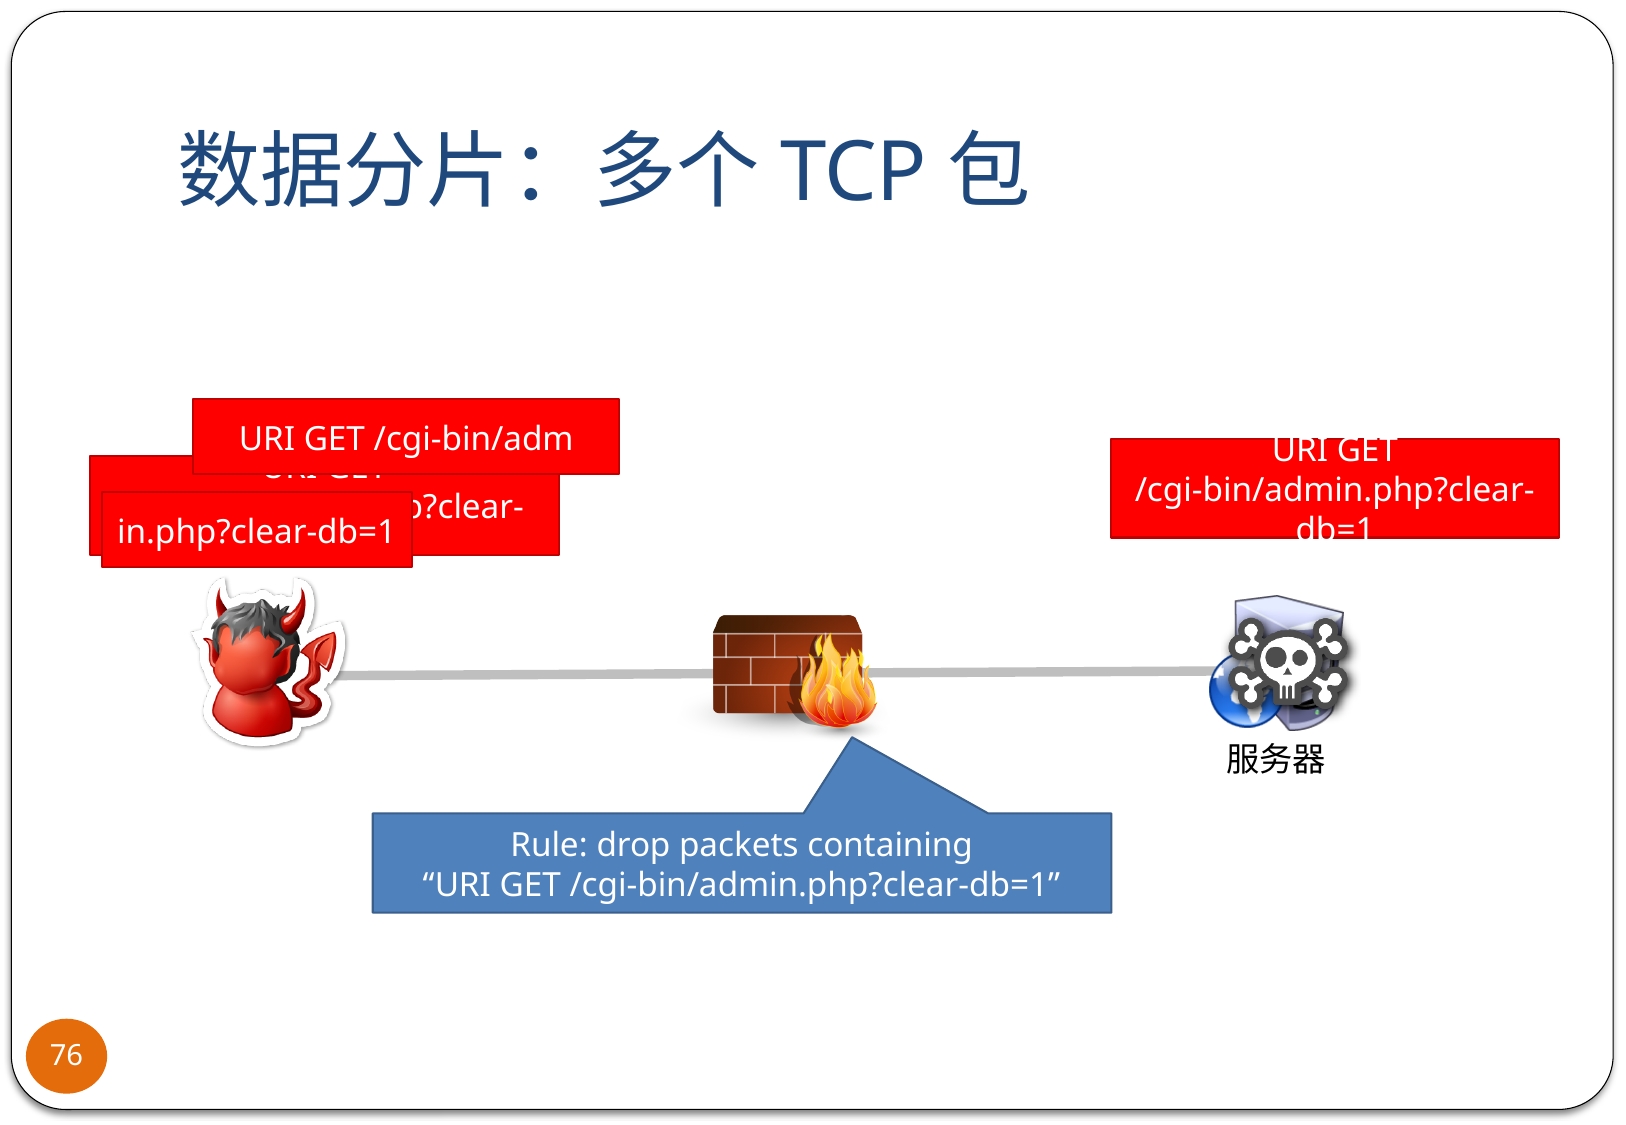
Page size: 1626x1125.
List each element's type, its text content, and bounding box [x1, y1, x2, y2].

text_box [363, 670, 664, 677]
picture [180, 573, 359, 752]
slide_number 76 [25, 1018, 108, 1094]
text_box 服务器 [1211, 739, 1341, 786]
text_box URI GET /cgi-bin/adm [192, 398, 620, 475]
text_box Rule: drop packets containing “URI GET /cgi-bin/admin.php?clear-db=1” [371, 752, 1113, 914]
text_box URI GET /cgi-bin/admin.php?clear-db=1 [1110, 438, 1560, 539]
picture [1208, 593, 1362, 733]
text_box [902, 670, 1202, 677]
title 数据分片：多个TCP包 [162, 45, 1544, 233]
text_box URI GET /cgi-bin/admin.php?clear-db=1 [89, 455, 560, 556]
picture [669, 615, 897, 743]
text_box in.php?clear-db=1 [101, 491, 413, 568]
